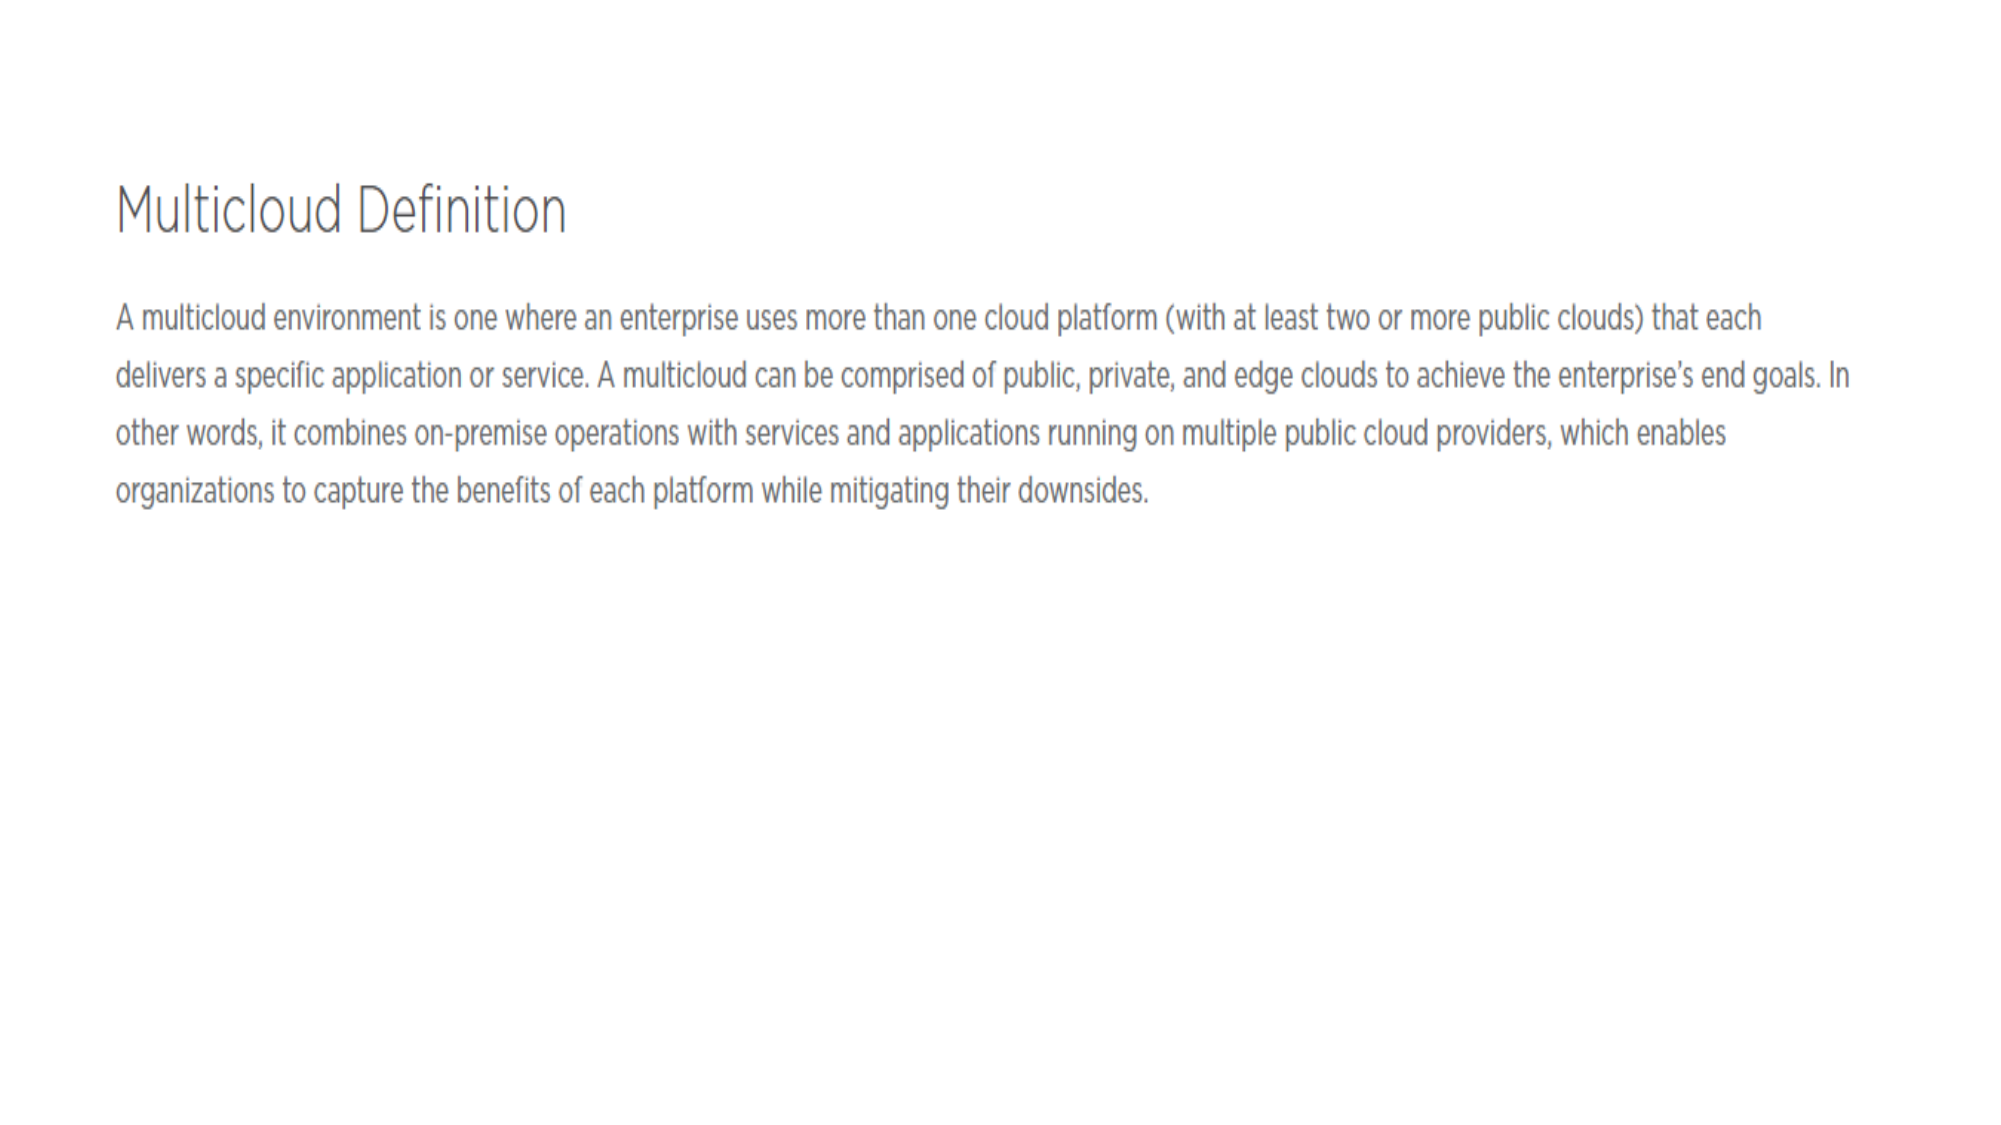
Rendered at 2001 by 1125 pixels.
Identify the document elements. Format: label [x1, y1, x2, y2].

picture [77, 133, 1923, 563]
